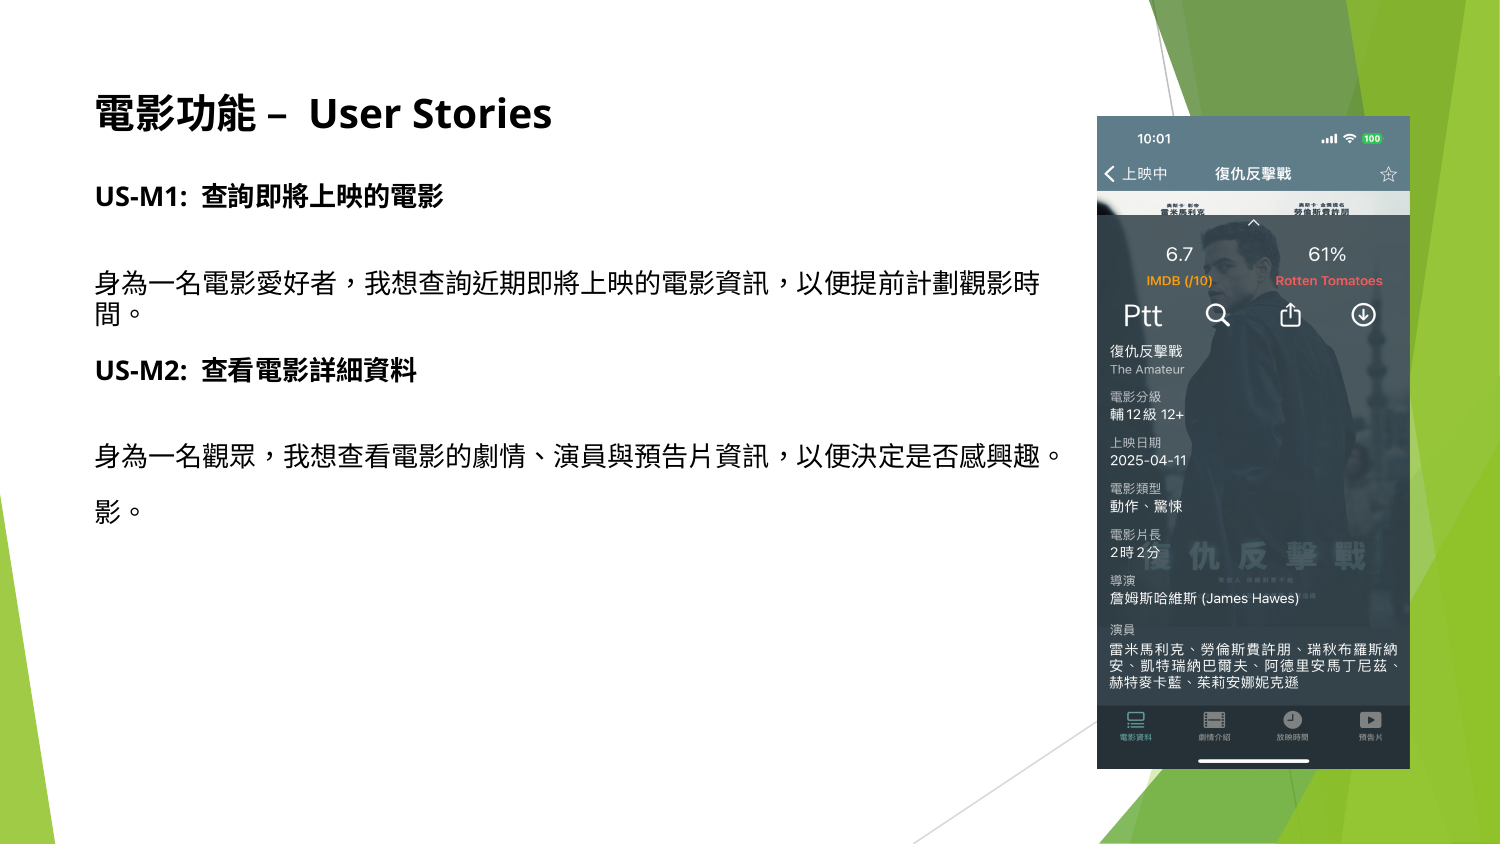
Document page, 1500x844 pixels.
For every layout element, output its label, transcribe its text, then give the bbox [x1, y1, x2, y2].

title 電影功能 – User Stories [83, 75, 1141, 148]
picture [1097, 116, 1410, 770]
list US-M1: 查詢即將上映的電影 身為一名電影愛好者，我想查詢近期即將上映的電影資訊，以便提前計劃觀影時間。 US-M2: 查看電影詳細資料 身為一名觀眾，我想查看電影的劇情、演員與預告片資訊，以便決定是否感興趣。 影。 [83, 175, 1092, 731]
